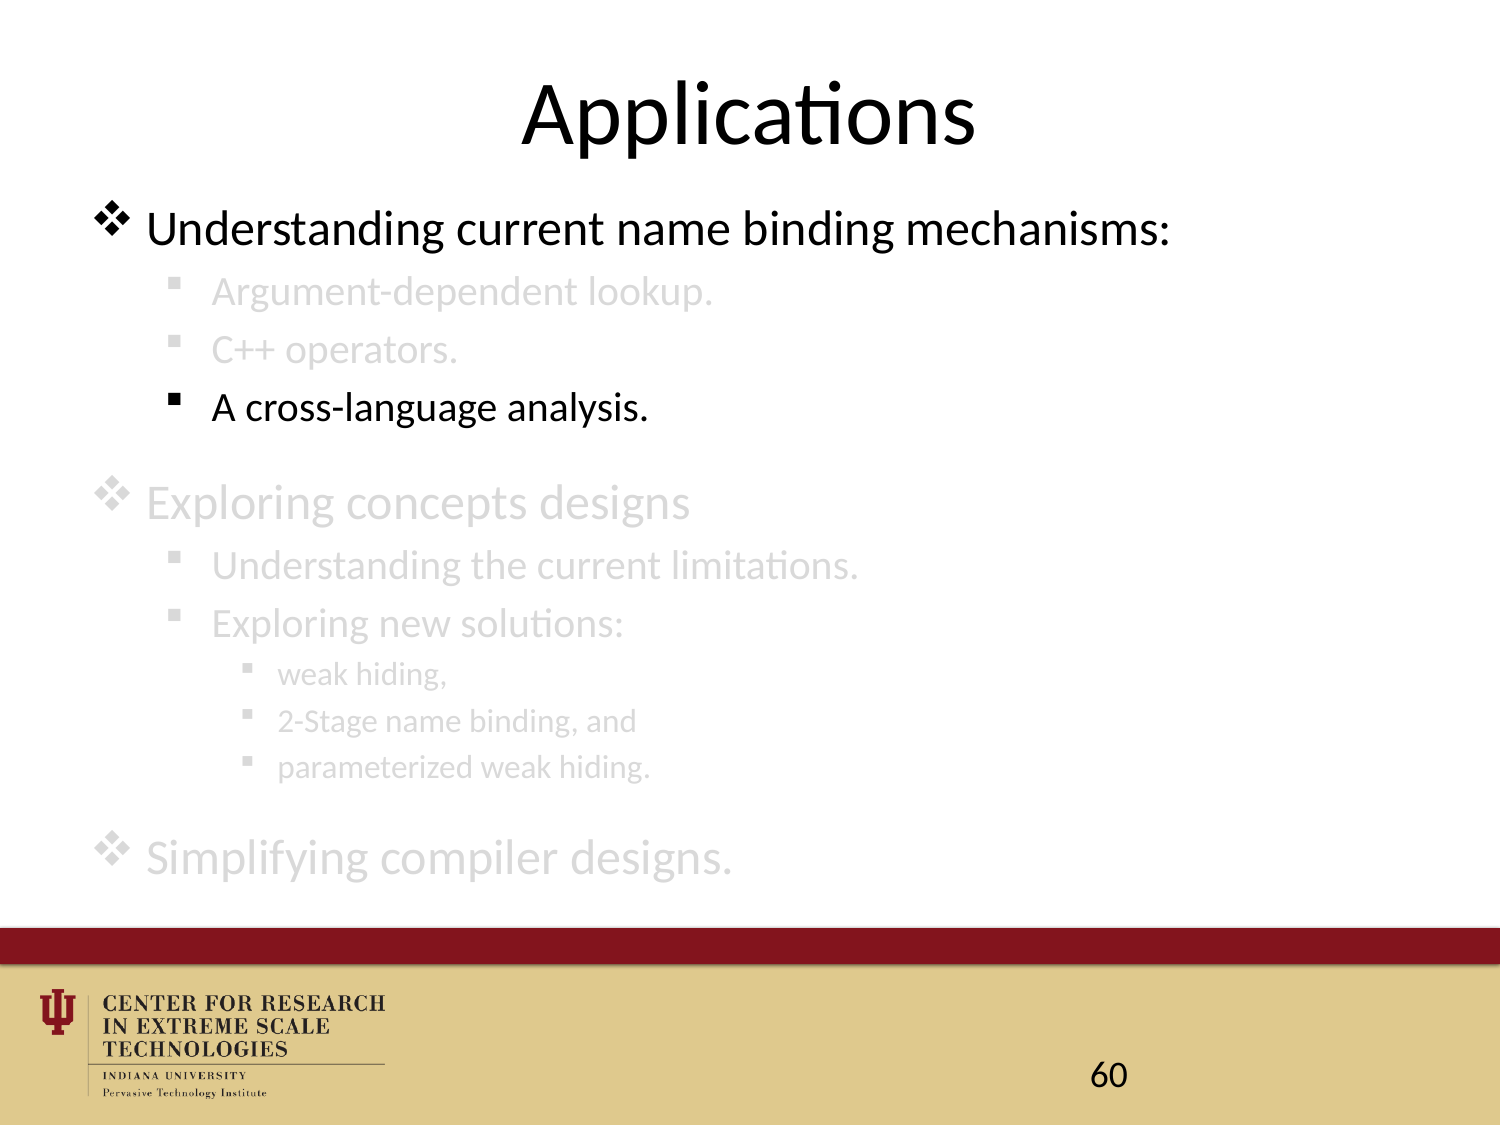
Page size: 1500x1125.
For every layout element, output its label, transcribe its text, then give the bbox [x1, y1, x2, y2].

title Applications [75, 45, 1425, 187]
slide_number 60 [1074, 1042, 1425, 1103]
list Understanding current name binding mechanisms: Argument-dependent lookup. C++ operators. A cross-language analysis. Exploring concepts designs Understanding the current limitations. Exploring new solutions: weak hiding, 2-Stage name binding, and parameterized weak hiding. Simplifying compiler designs. [75, 187, 1425, 917]
picture [25, 979, 399, 1109]
